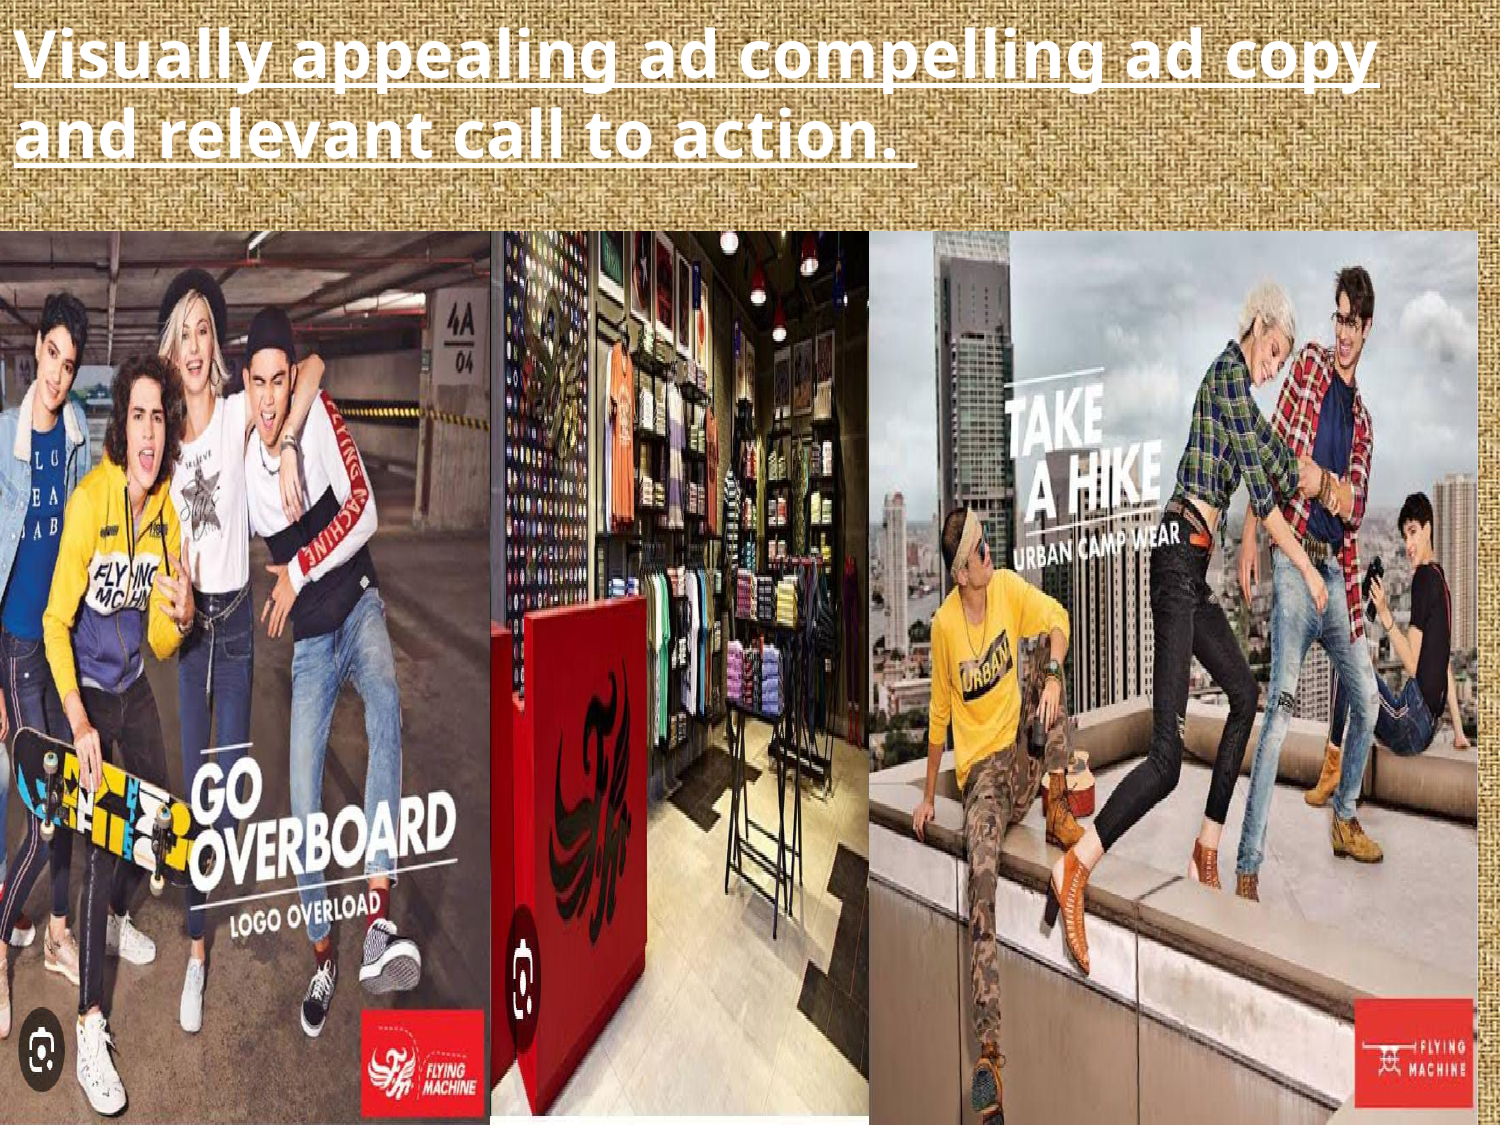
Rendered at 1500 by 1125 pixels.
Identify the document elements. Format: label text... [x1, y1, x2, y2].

text_box Visually appealing ad compelling ad copy and relevant call to action. [0, 4, 1500, 179]
picture [0, 0, 1500, 4]
picture [0, 179, 1500, 1125]
